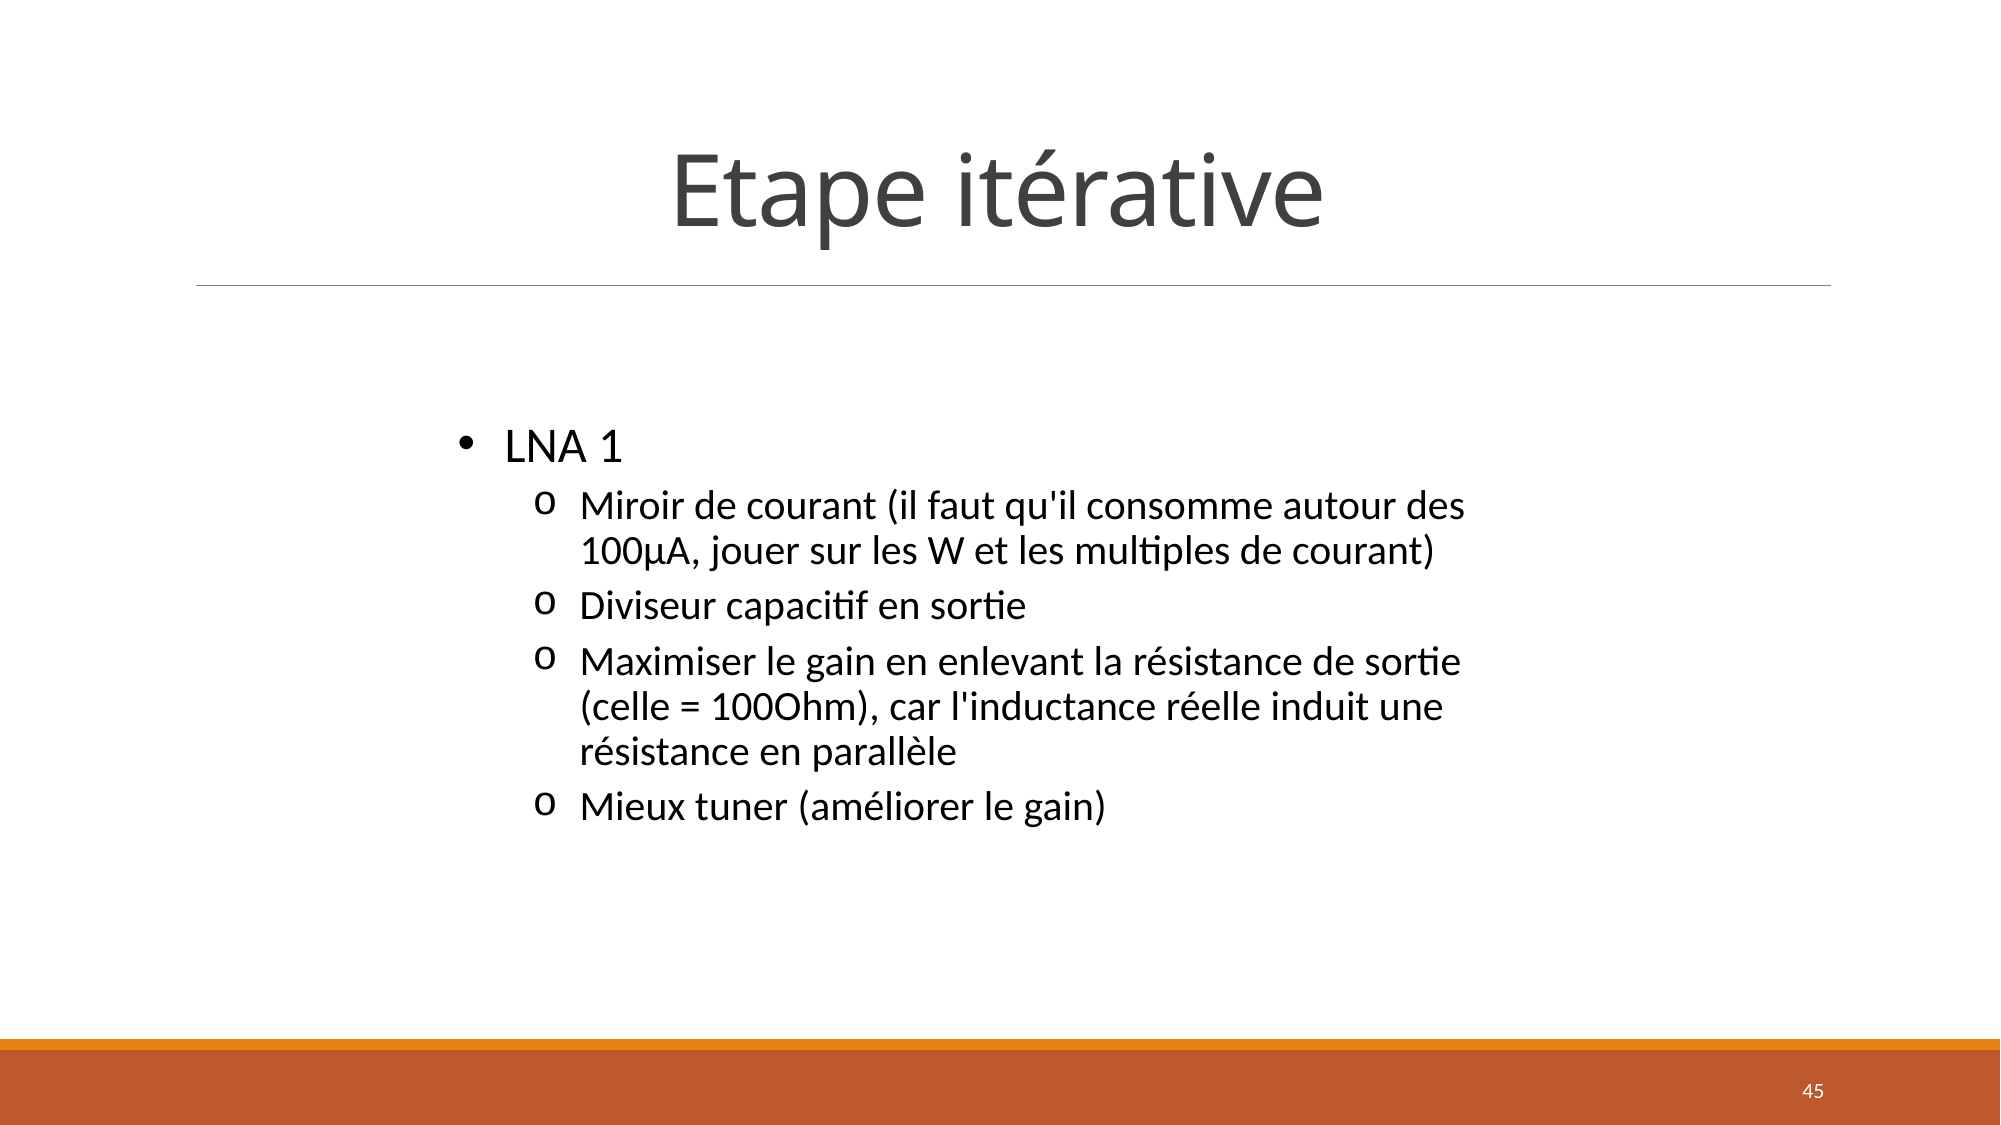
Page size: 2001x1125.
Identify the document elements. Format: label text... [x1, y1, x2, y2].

slide_number 45 [1624, 1059, 1840, 1120]
text_box LNA 1 Miroir de courant (il faut qu'il consomme autour des 100µA, jouer sur les W et les multiples de courant) Diviseur capacitif en sortie Maximiser le gain en enlevant la résistance de sortie (celle = 100Ohm), car l'inductance réelle induit une résistance en parallèle Mieux tuner (améliorer le gain) [442, 411, 1510, 837]
title Etape itérative [180, 116, 1841, 255]
